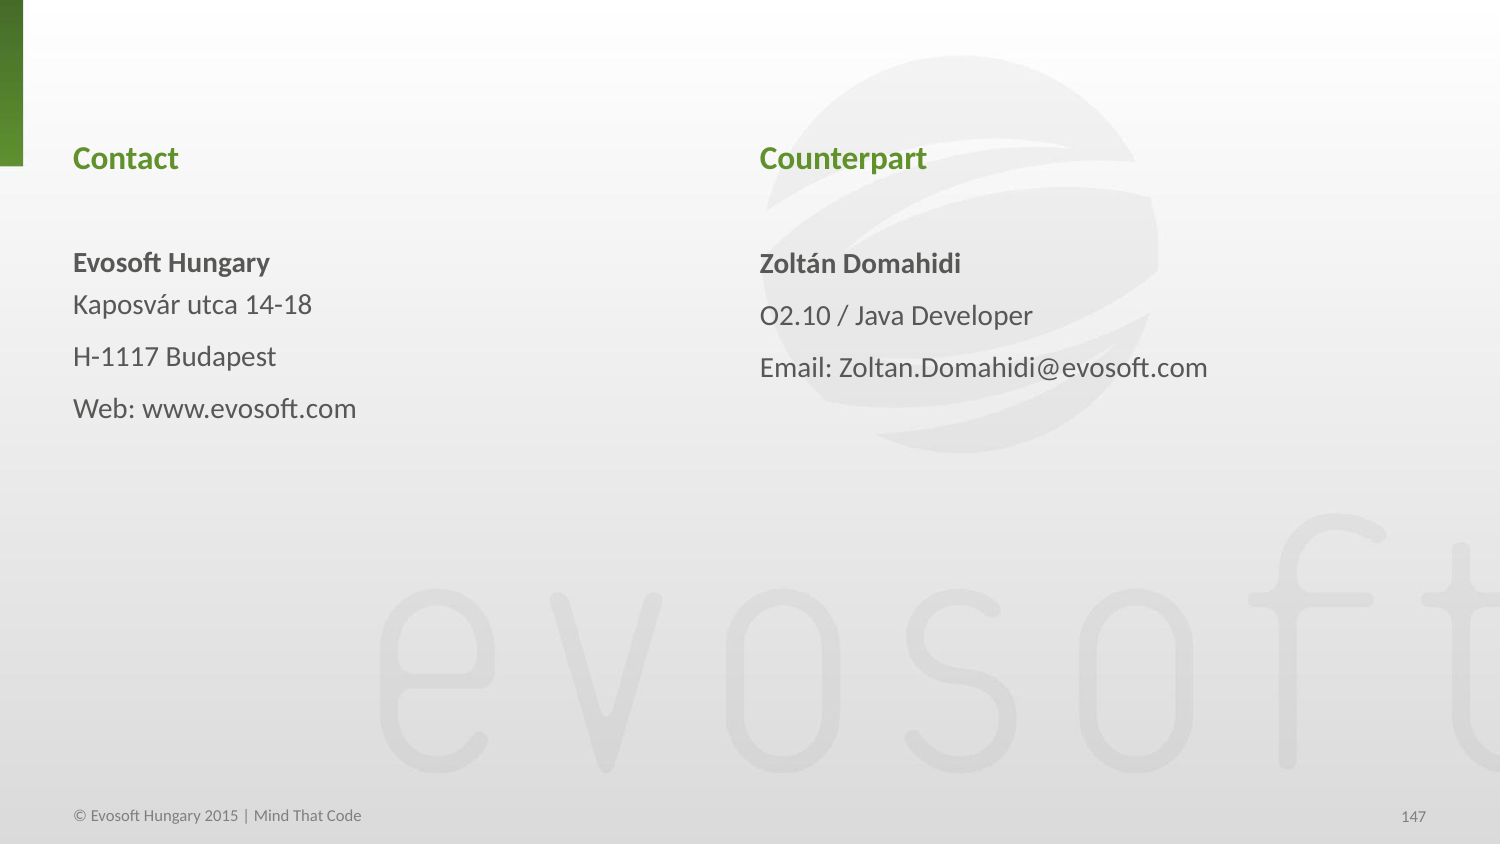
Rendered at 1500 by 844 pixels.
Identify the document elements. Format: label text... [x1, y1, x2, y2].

picture [0, 0, 1500, 844]
list Zoltán Domahidi O2.10 / Java Developer Email: Zoltan.Domahidi@evosoft.com [760, 230, 1427, 786]
title Counterpart [760, 128, 1427, 230]
